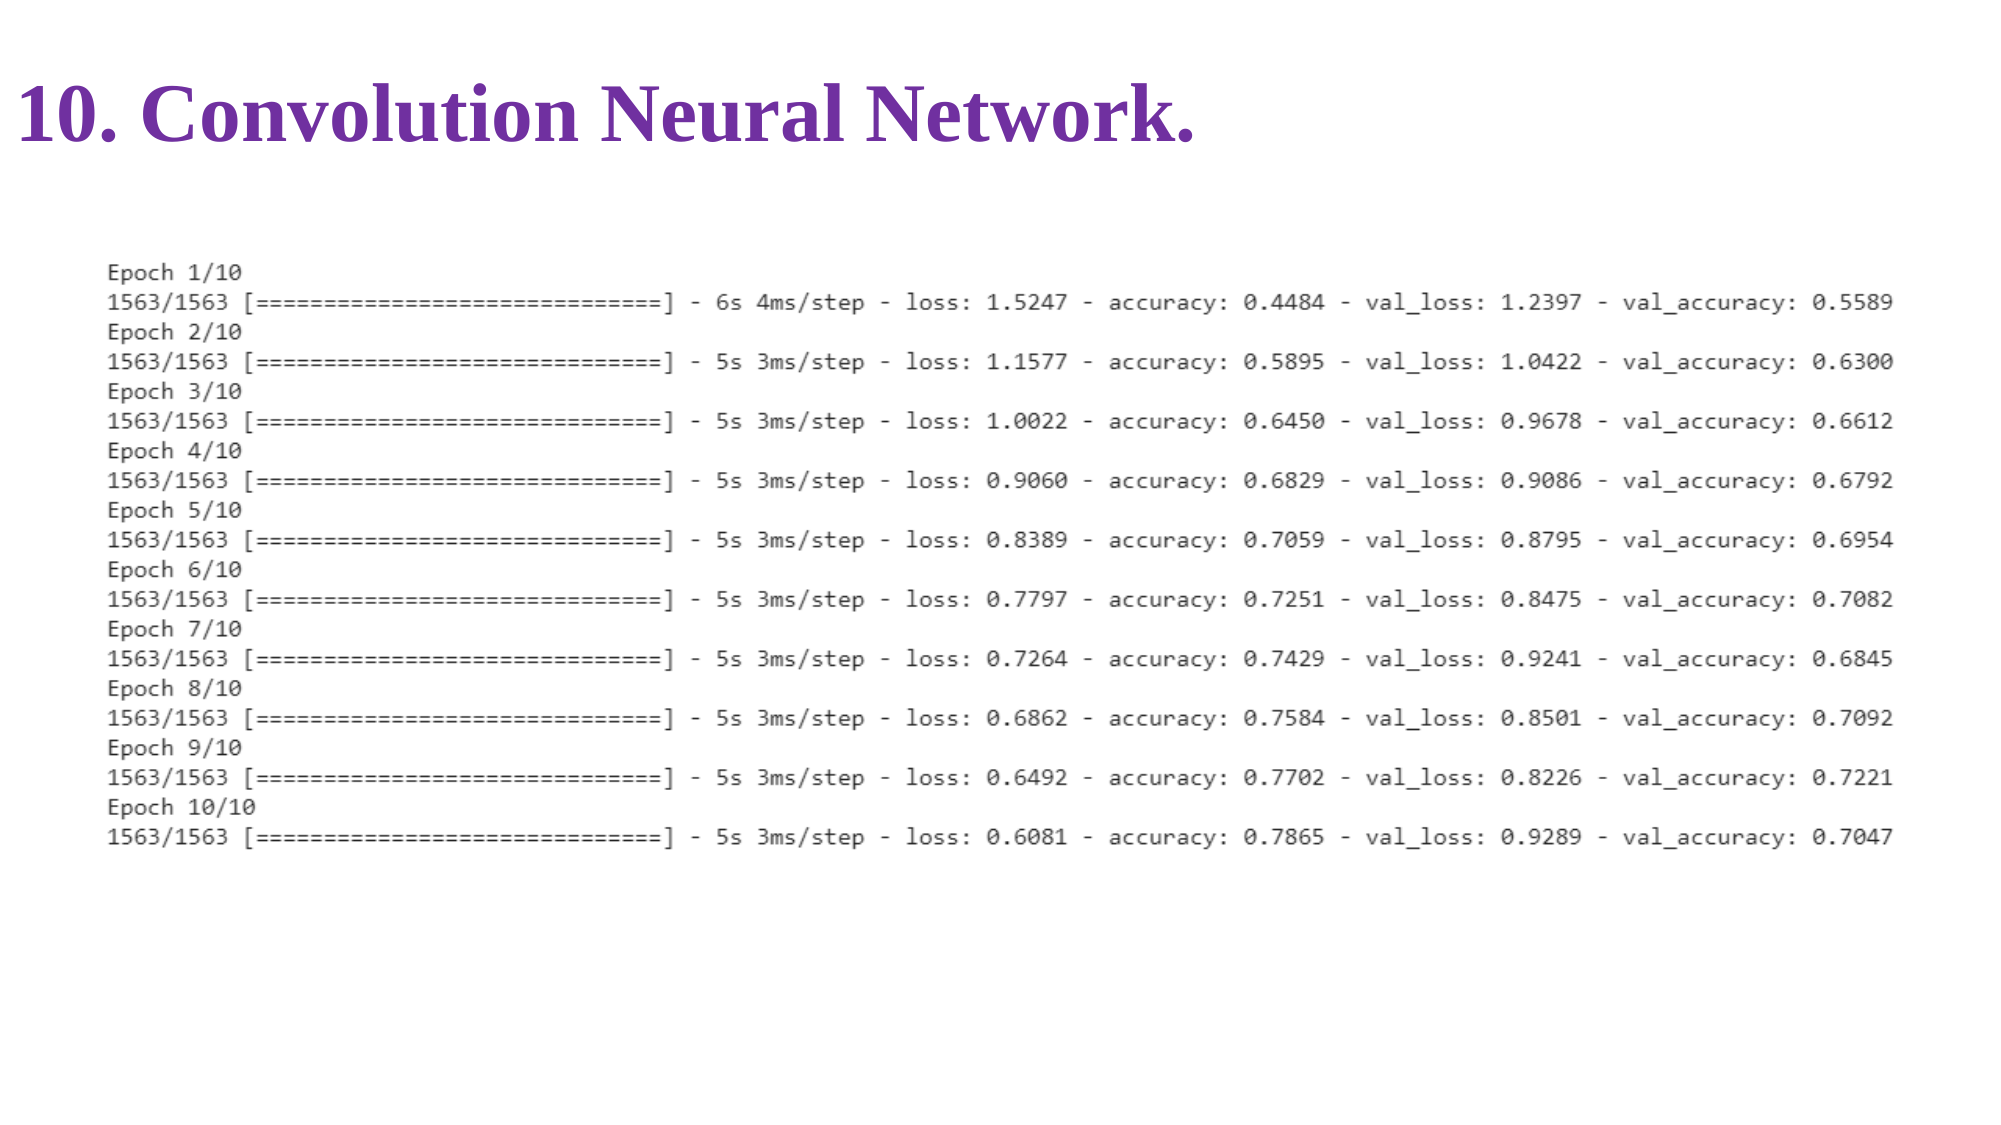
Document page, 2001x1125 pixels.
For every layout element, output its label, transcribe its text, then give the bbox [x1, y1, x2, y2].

title 10. Convolution Neural Network. [0, 0, 1642, 230]
picture [91, 260, 1909, 865]
